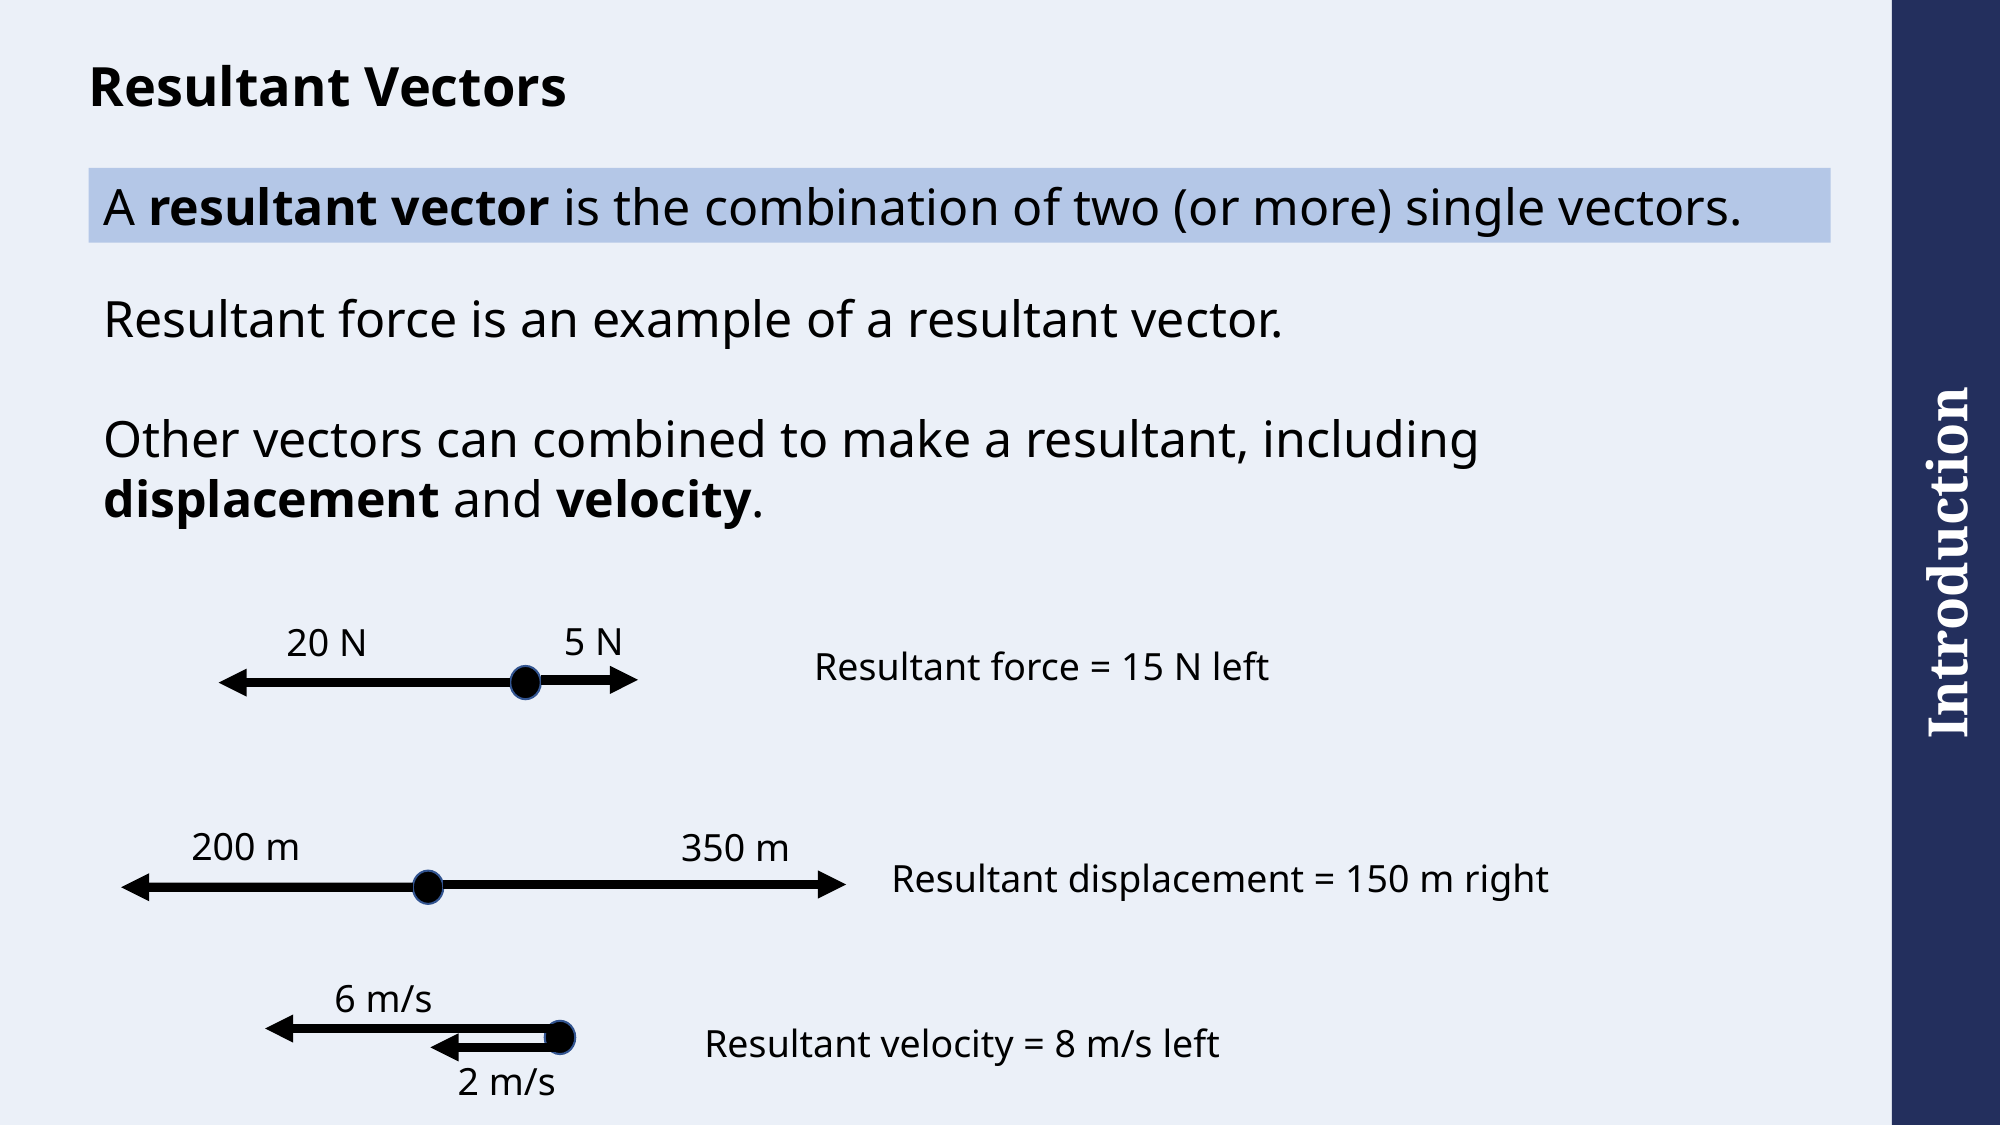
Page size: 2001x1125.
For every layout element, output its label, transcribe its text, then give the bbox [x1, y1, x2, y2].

text_box Resultant force = 15 N left [799, 635, 1518, 696]
text_box A resultant vector is the combination of two (or more) single vectors. [88, 167, 1831, 243]
text_box 5 N [540, 610, 639, 671]
title Resultant Vectors [88, 0, 1831, 119]
text_box [543, 1019, 577, 1051]
text_box Resultant velocity = 8 m/s left [689, 1012, 1408, 1072]
text_box [412, 869, 445, 905]
text_box 200 m [155, 815, 316, 876]
text_box 350 m [645, 816, 805, 877]
text_box Resultant force is an example of a resultant vector. Other vectors can combined to make a resultant, including displacement and velocity. [88, 279, 1831, 535]
text_box Resultant displacement = 150 m right [876, 847, 1595, 907]
text_box 2 m/s [410, 1050, 571, 1110]
text_box [509, 664, 542, 701]
text_box 20 N [252, 611, 383, 671]
text_box 6 m/s [287, 967, 448, 1028]
